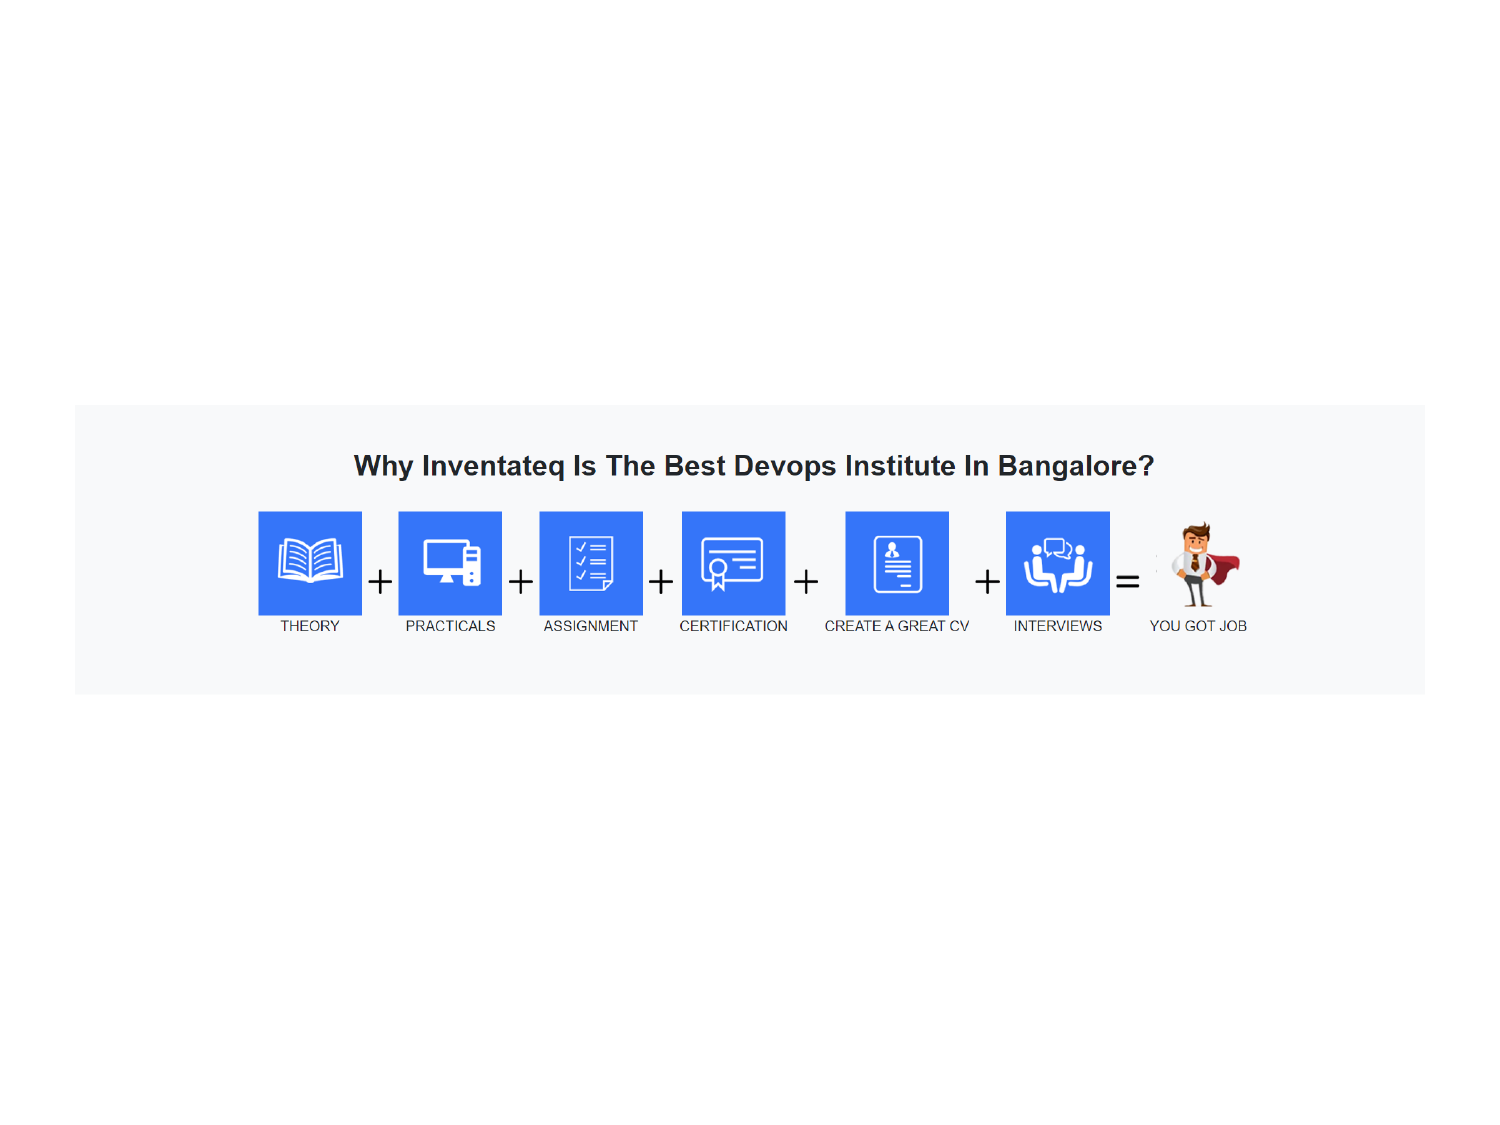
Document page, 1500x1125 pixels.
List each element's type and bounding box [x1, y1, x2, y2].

list [74, 399, 1426, 697]
